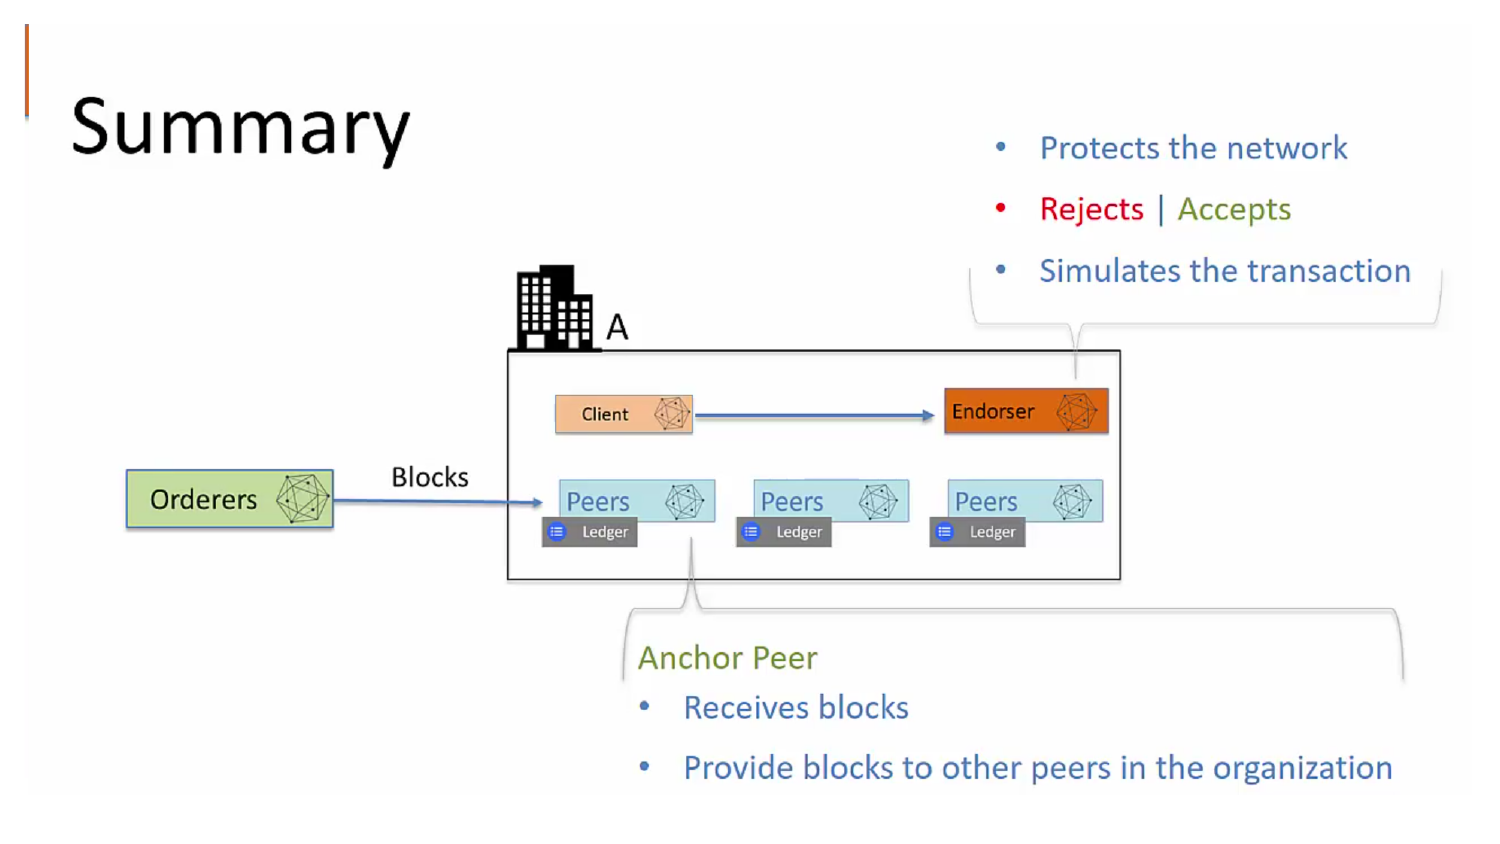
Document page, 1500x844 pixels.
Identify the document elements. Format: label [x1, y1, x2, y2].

picture [24, 24, 1472, 795]
